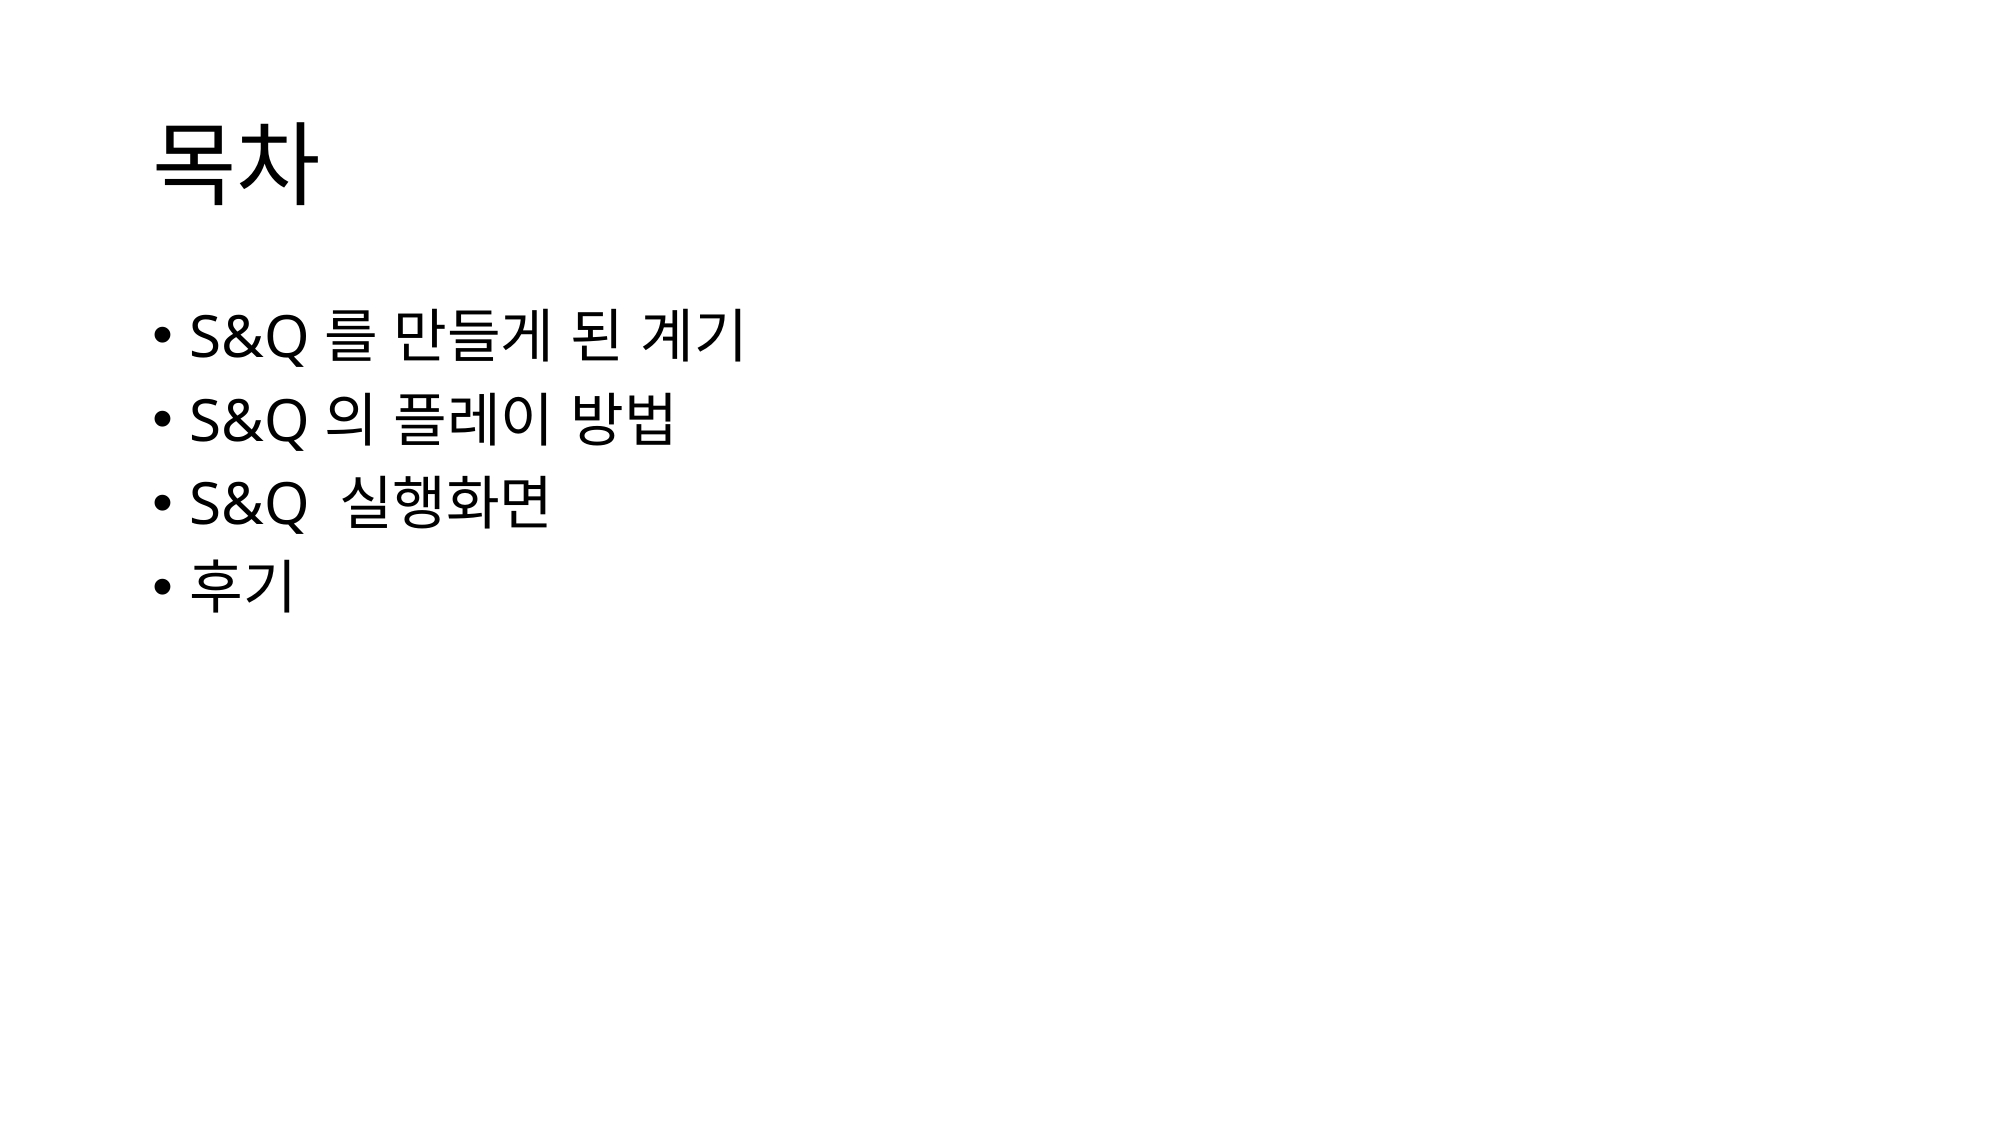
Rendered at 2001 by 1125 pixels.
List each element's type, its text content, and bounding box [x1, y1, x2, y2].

list S&Q를 만들게 된 계기 S&Q의 플레이 방법 S&Q 실행화면 후기 [137, 299, 1863, 1014]
title 목차 [137, 59, 1863, 278]
